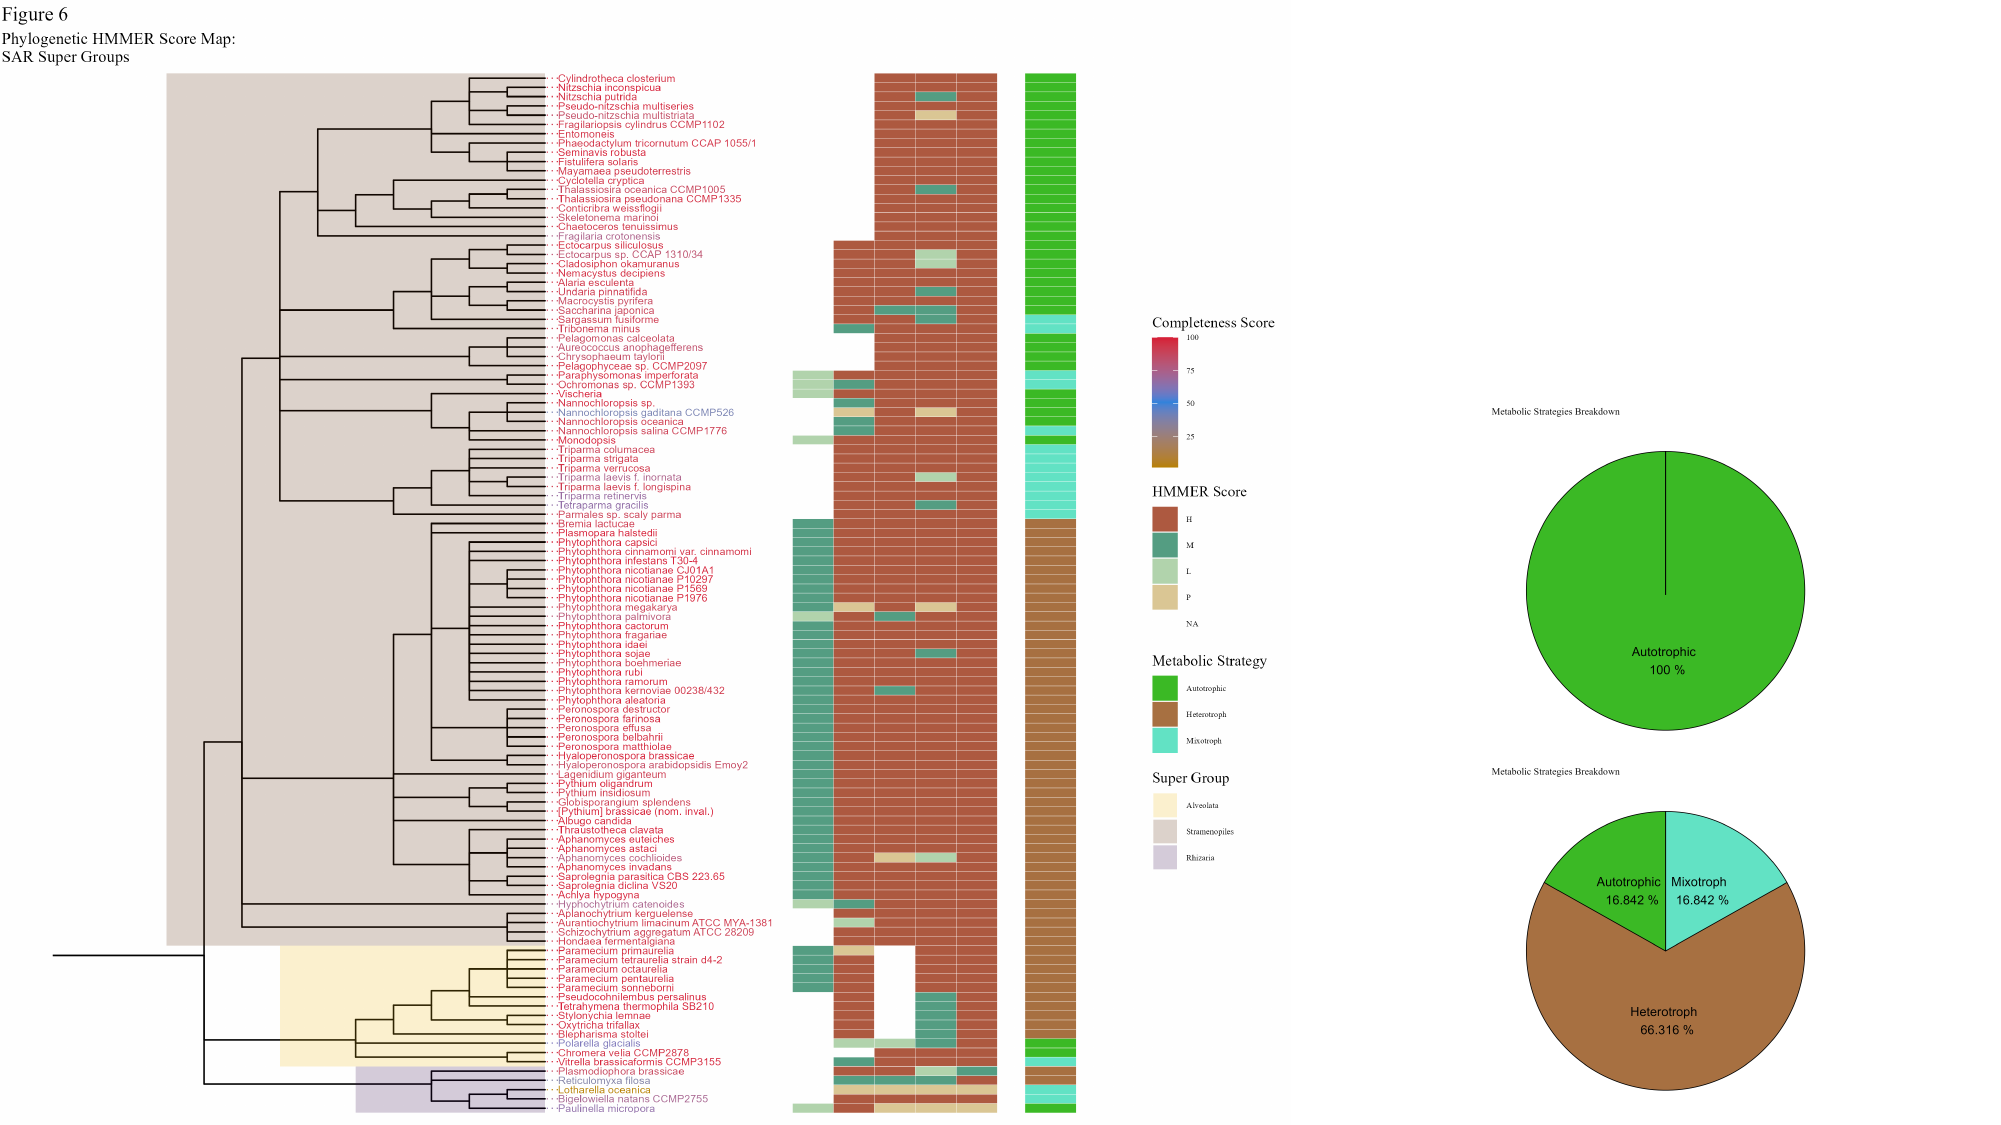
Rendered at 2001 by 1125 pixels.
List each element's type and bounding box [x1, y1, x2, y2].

picture [1345, 404, 1987, 1125]
picture [0, 0, 1291, 1125]
